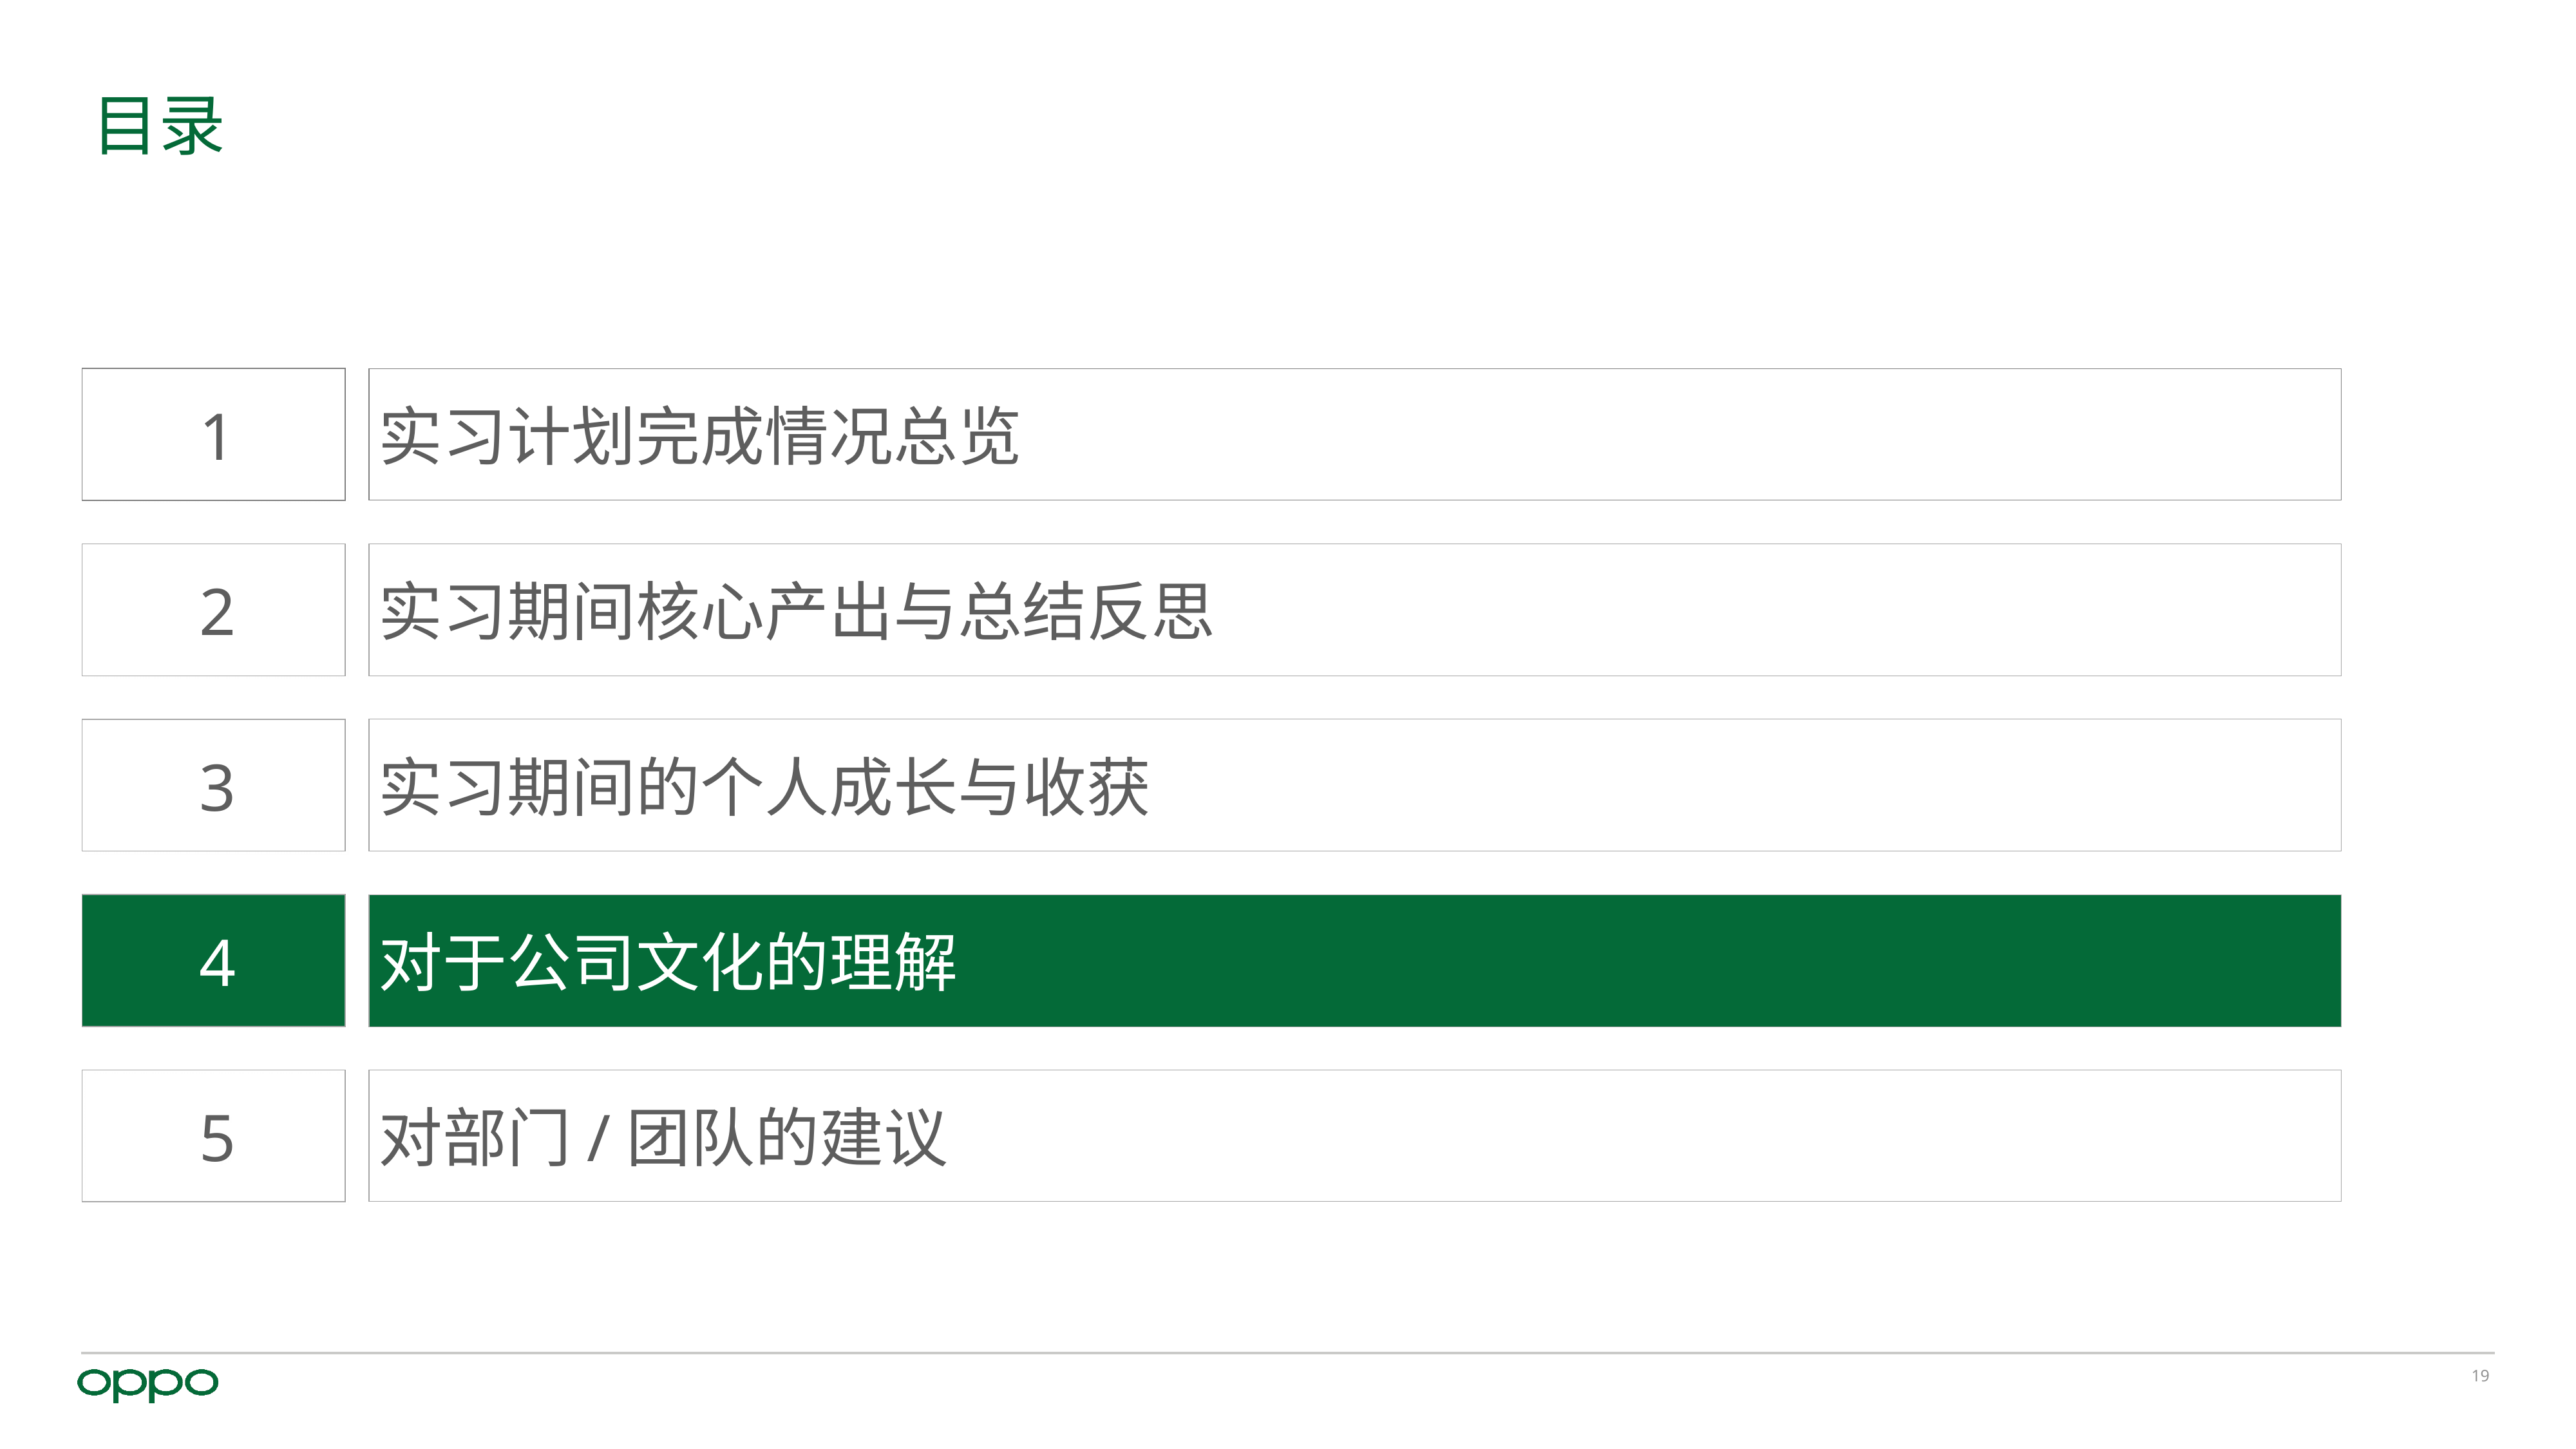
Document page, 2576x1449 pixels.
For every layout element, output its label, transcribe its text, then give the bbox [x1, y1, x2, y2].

picture [77, 1369, 218, 1403]
title 目录 [82, 66, 2496, 180]
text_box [82, 368, 2342, 1202]
